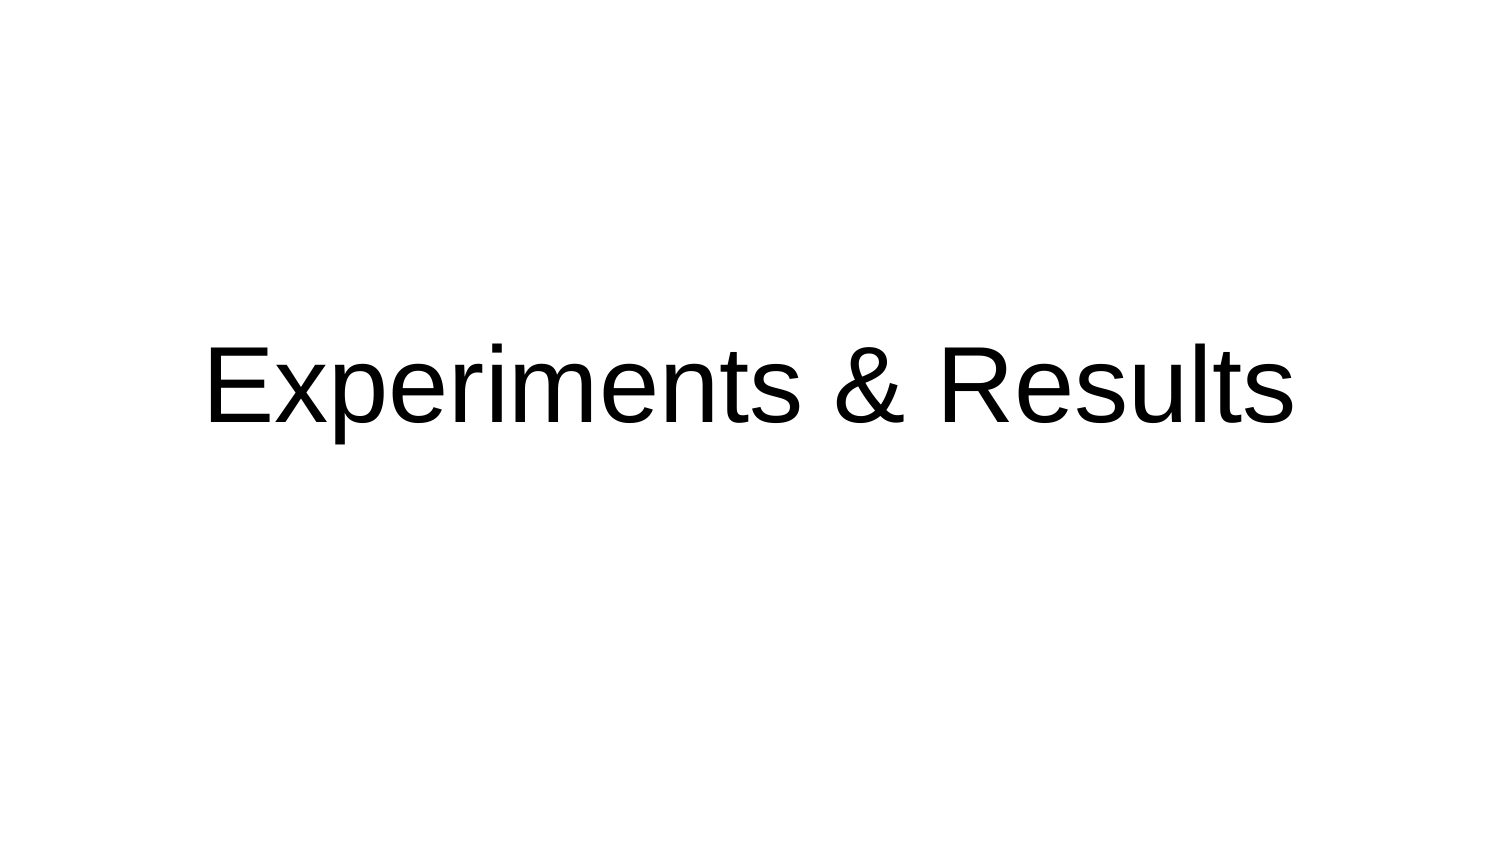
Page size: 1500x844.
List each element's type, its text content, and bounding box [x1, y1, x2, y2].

title Experiments & Results [51, 122, 1449, 459]
